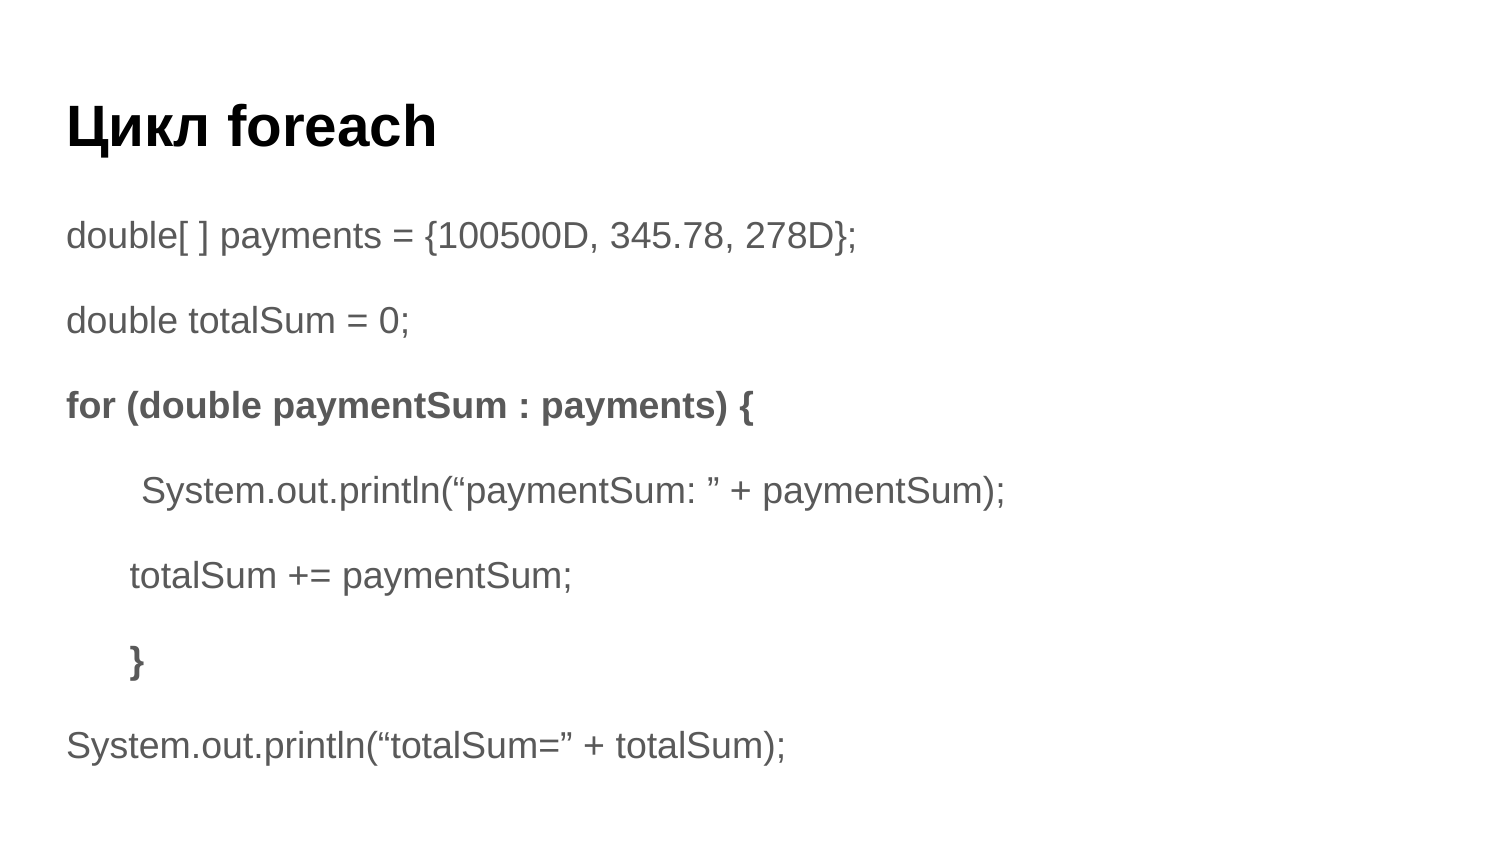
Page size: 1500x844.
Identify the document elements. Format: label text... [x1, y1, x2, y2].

title Цикл foreach [51, 72, 1449, 167]
list double[ ] payments = {100500D, 345.78, 278D}; double totalSum = 0; for (double paymentSum : payments) { System.out.println(“paymentSum: ” + paymentSum); totalSum += paymentSum; } System.out.println(“totalSum=” + totalSum); [51, 189, 1449, 750]
